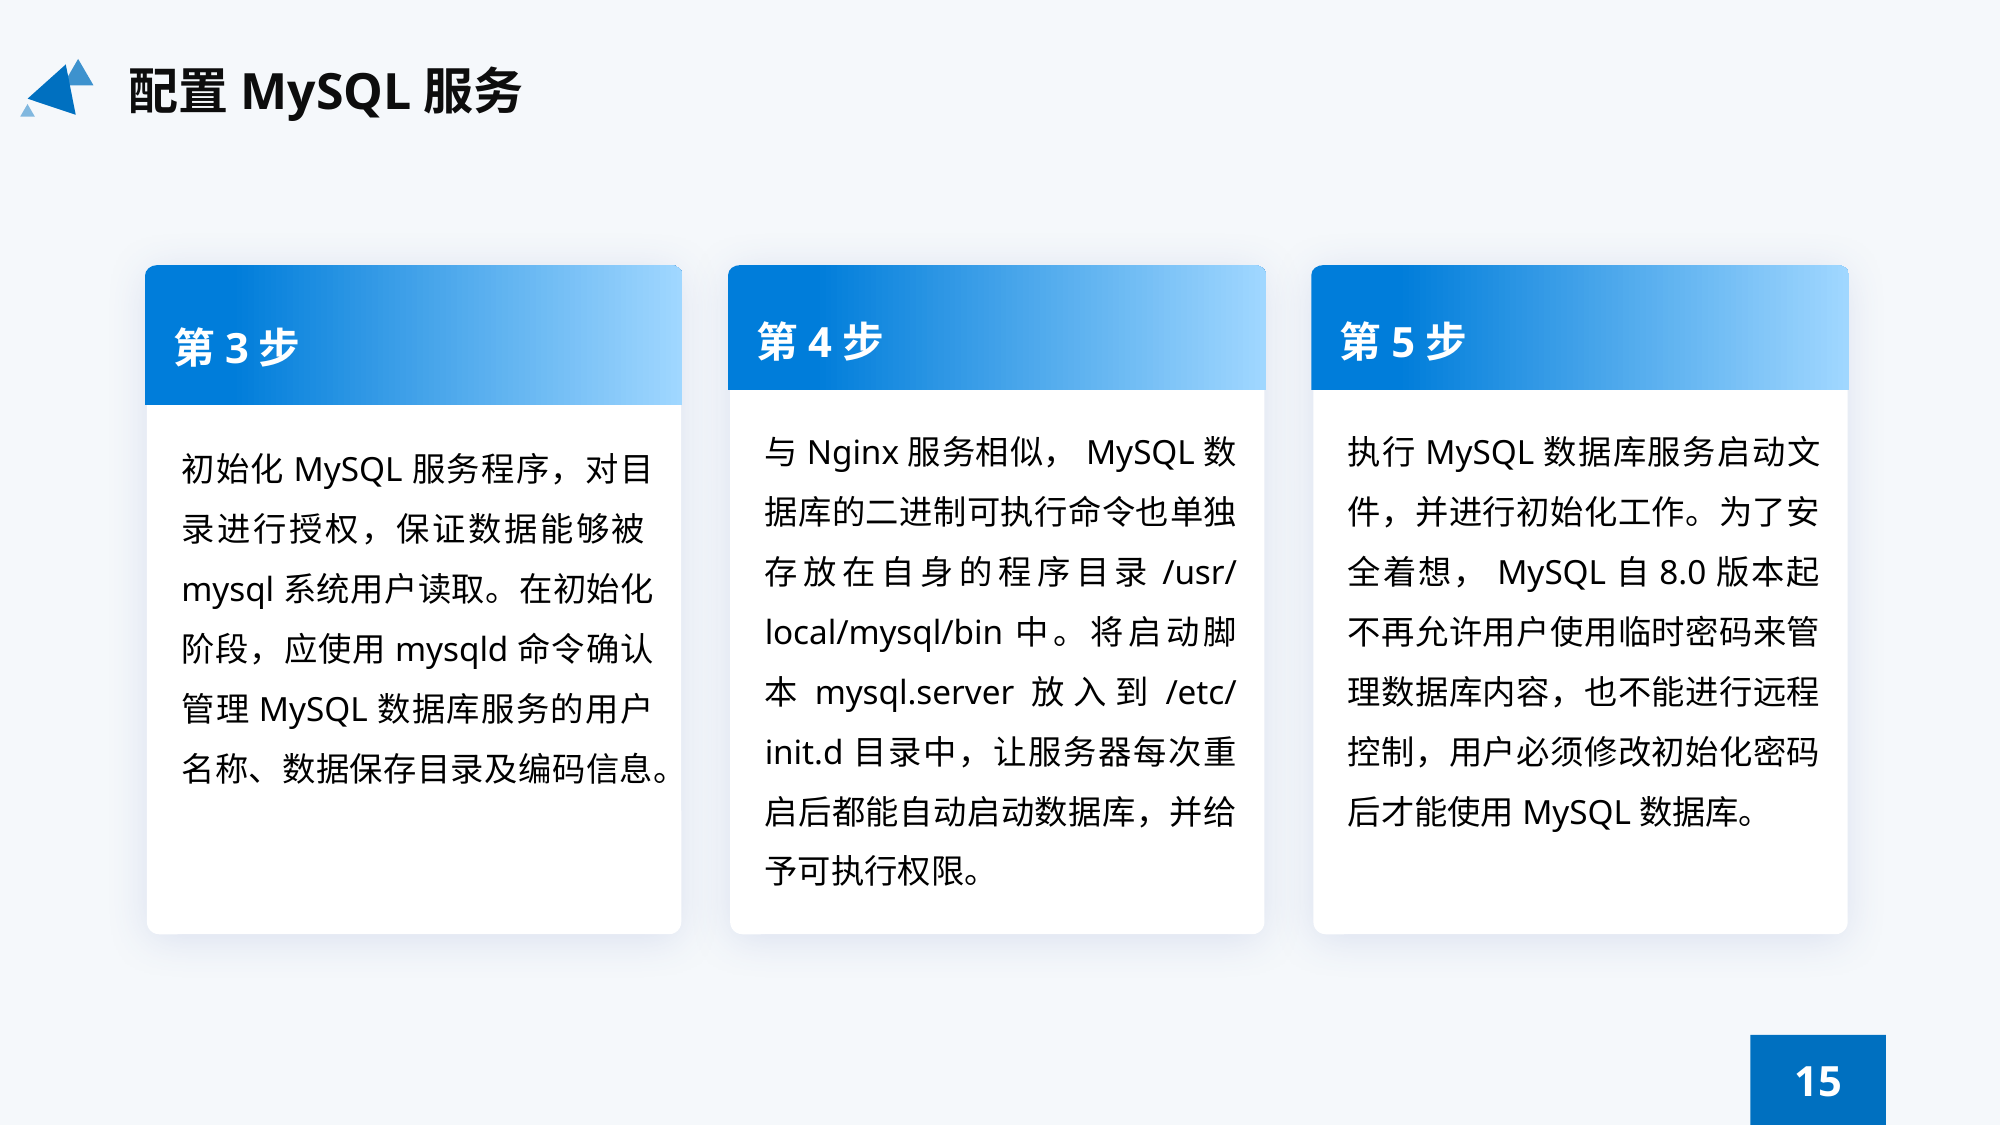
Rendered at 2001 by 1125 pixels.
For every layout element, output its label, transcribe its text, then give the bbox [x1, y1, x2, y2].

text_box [1750, 1034, 1886, 1125]
text_box 与Nginx服务相似，MySQL数据库的二进制可执行命令也单独存放在自身的程序目录/usr/local/mysql/bin中。将启动脚本mysql.server放入到/etc/init.d目录中，让服务器每次重启后都能自动启动数据库，并给予可执行权限。 [750, 404, 1252, 898]
text_box [729, 391, 1266, 936]
text_box 初始化MySQL服务程序，对目录进行授权，保证数据能够被mysql系统用户读取。在初始化阶段，应使用mysqld命令确认管理MySQL数据库服务的用户名称、数据保存目录及编码信息。 [166, 421, 669, 796]
text_box [1310, 264, 1851, 391]
text_box 第5步 [1324, 308, 1482, 374]
text_box [145, 407, 683, 936]
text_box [20, 58, 94, 117]
text_box 第4步 [741, 308, 899, 374]
text_box [1312, 391, 1849, 936]
text_box 执行MySQL数据库服务启动文件，并进行初始化工作。为了安全着想，MySQL自8.0版本起不再允许用户使用临时密码来管理数据库内容，也不能进行远程控制，用户必须修改初始化密码后才能使用MySQL数据库。 [1333, 404, 1835, 839]
text_box [727, 264, 1267, 391]
text_box 第3步 [158, 314, 316, 379]
text_box [143, 264, 684, 407]
text_box 配置MySQL服务 [113, 52, 854, 127]
